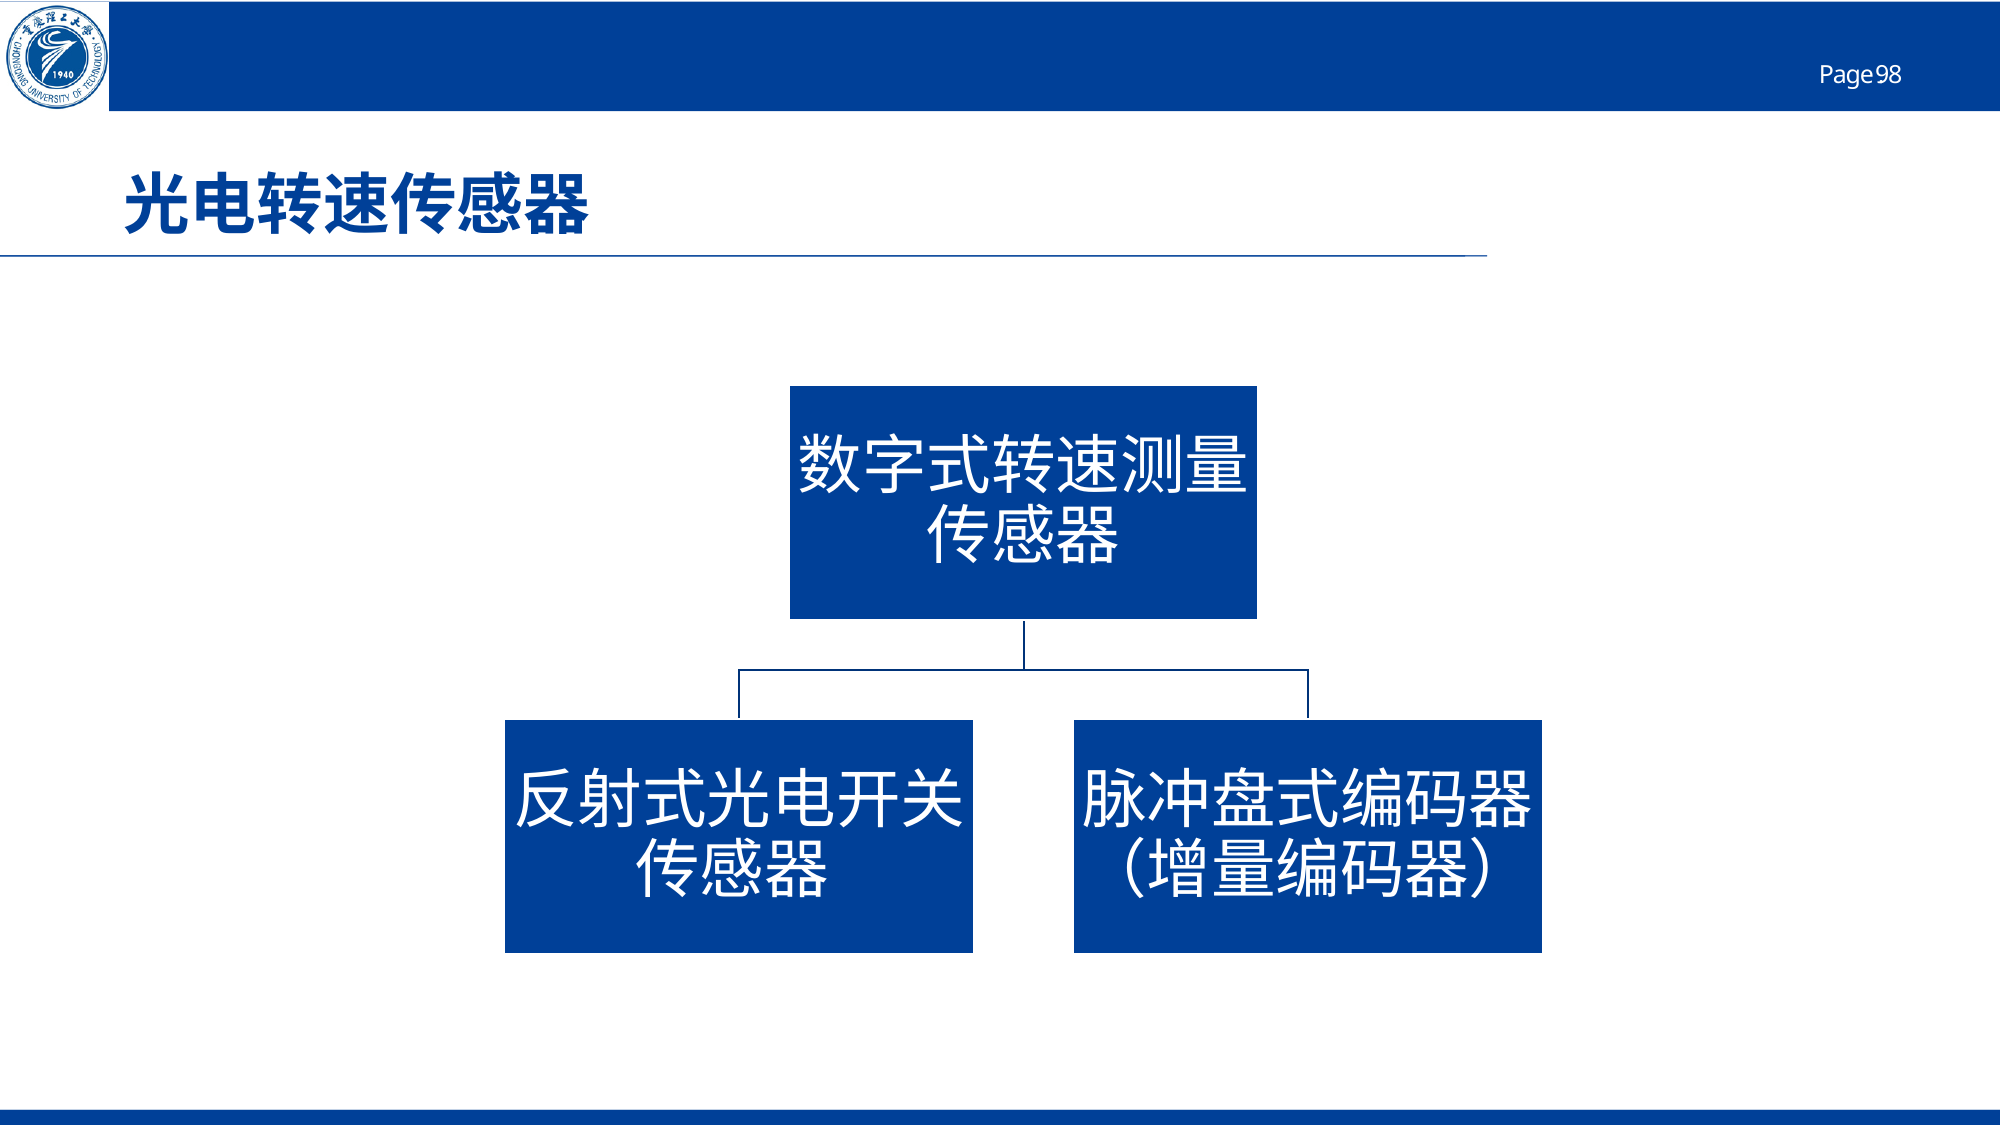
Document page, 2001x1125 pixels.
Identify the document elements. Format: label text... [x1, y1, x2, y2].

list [187, 385, 1860, 954]
picture [0, 2, 109, 112]
title 光电转速传感器 [108, 160, 1940, 255]
